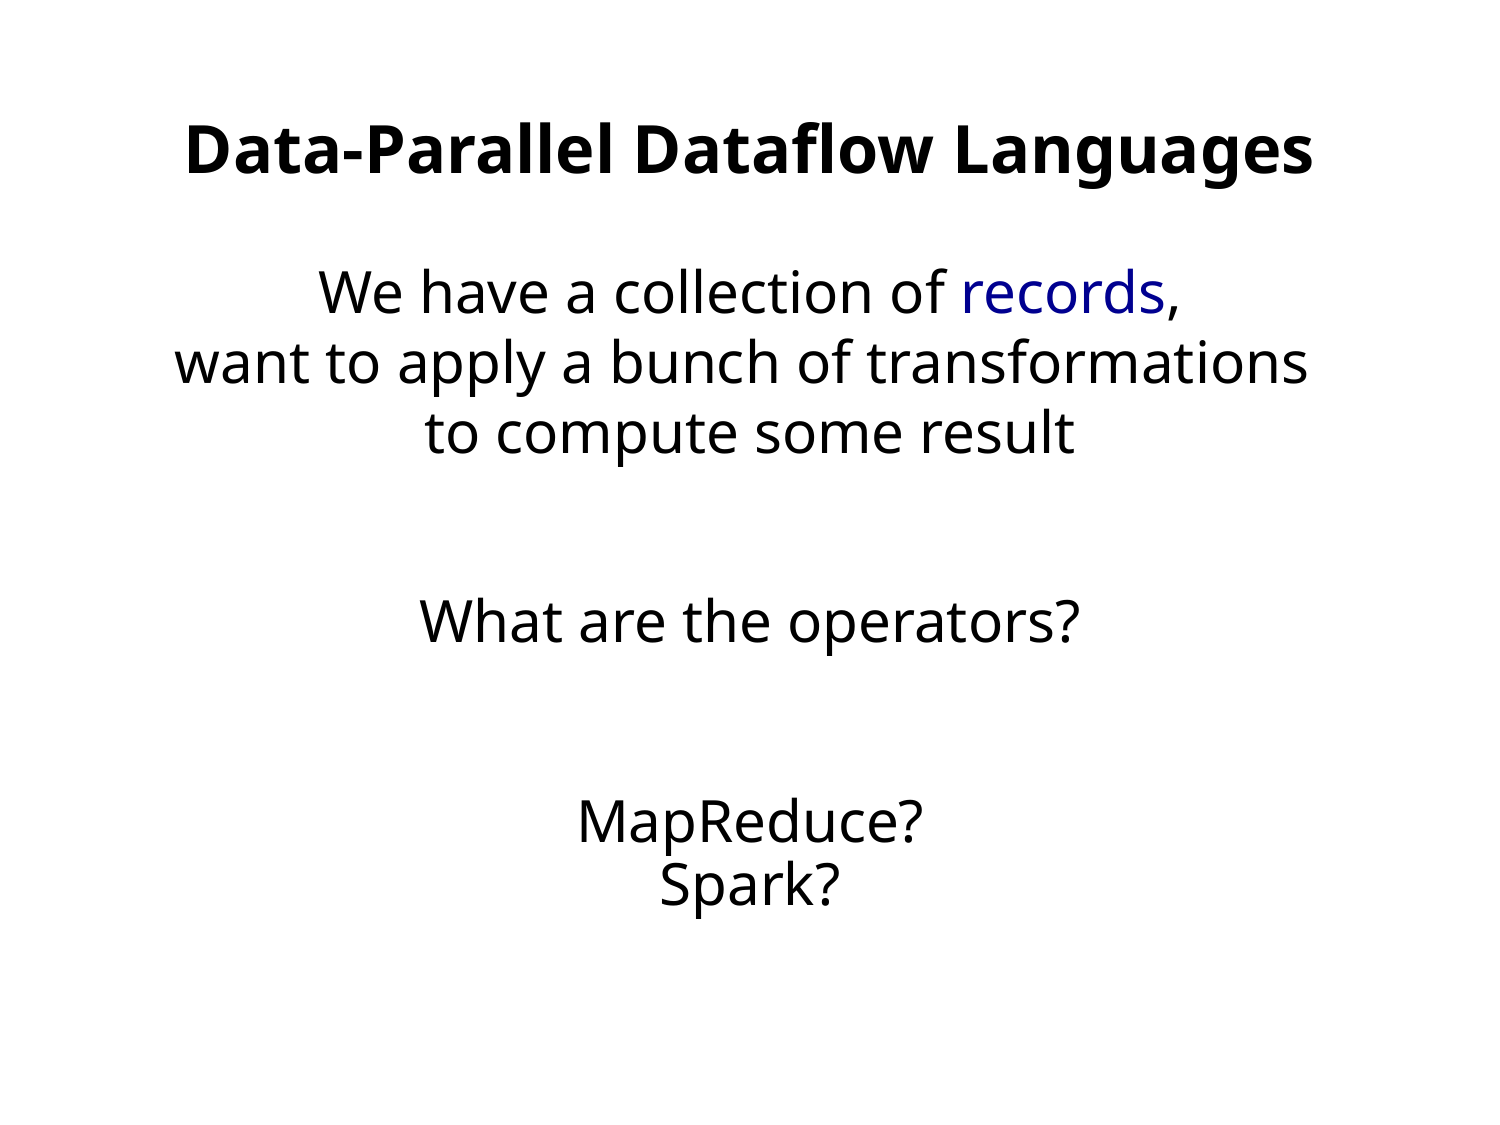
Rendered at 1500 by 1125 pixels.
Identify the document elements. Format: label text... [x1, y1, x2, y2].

text_box What are the operators? [0, 576, 1500, 662]
text_box Spark? [0, 839, 1500, 924]
text_box MapReduce? [0, 776, 1500, 839]
text_box Data-Parallel Dataflow Languages [0, 99, 1500, 195]
text_box We have a collection of records, want to apply a bunch of transformations to compute some result [0, 247, 1500, 473]
